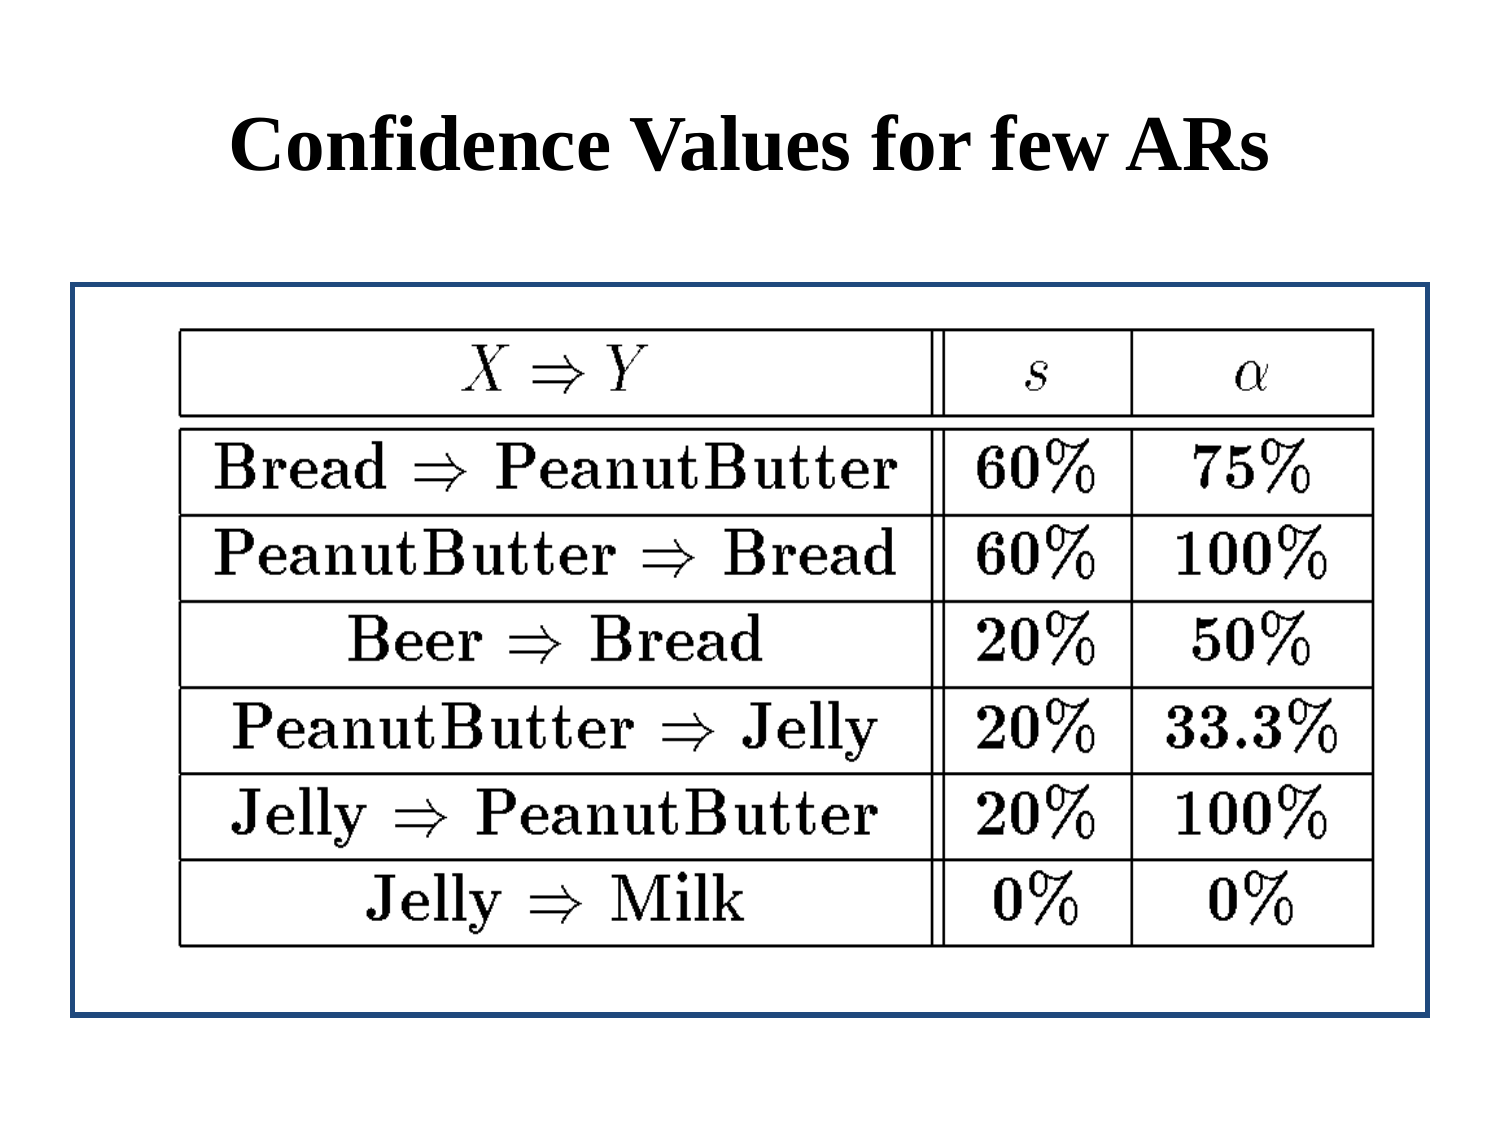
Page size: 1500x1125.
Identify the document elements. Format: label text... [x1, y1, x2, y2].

title Confidence Values for few ARs [75, 45, 1425, 233]
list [74, 287, 1426, 1013]
